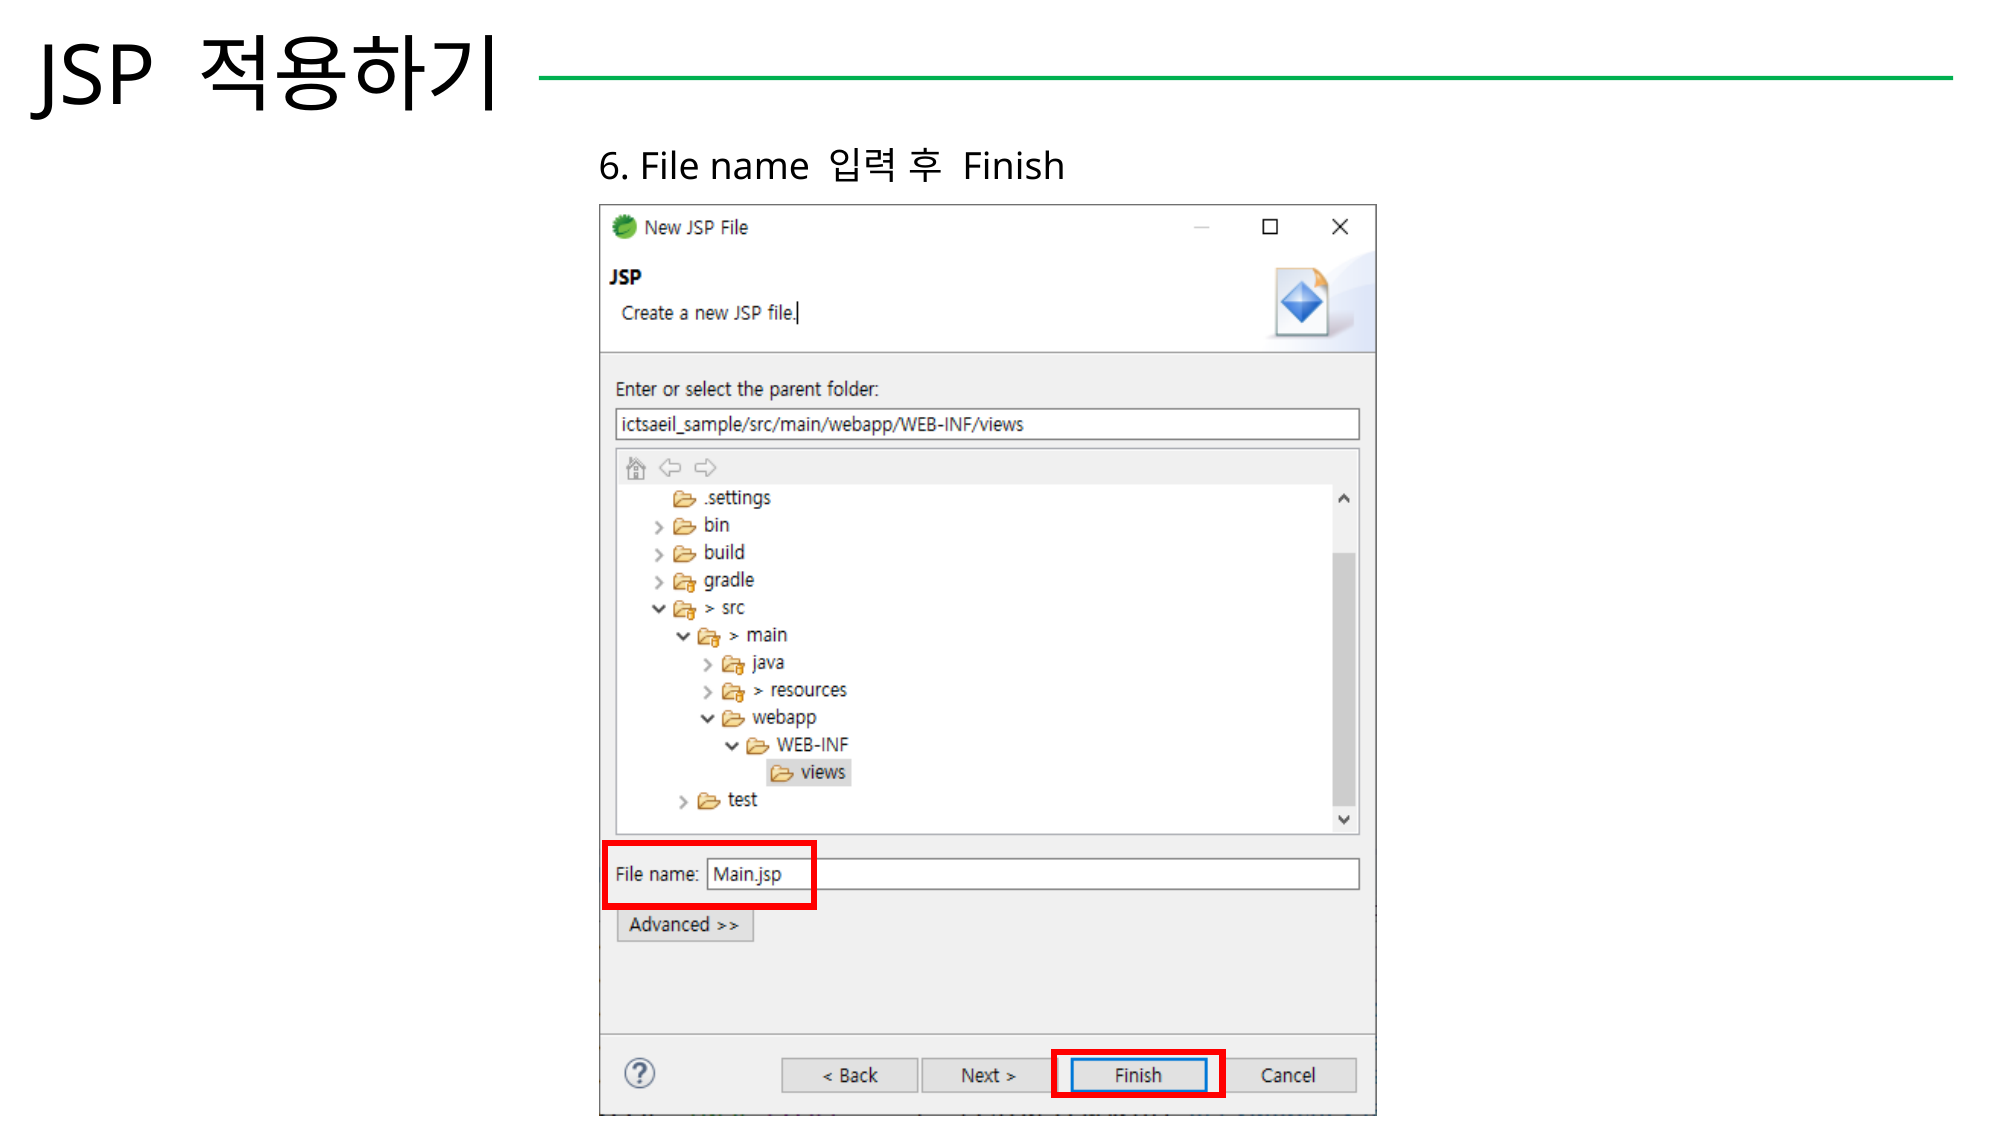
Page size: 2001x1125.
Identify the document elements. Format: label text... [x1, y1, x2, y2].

text_box 6. File name 입력 후 Finish [583, 135, 1659, 195]
picture [599, 204, 1377, 1116]
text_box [22, 21, 1954, 135]
